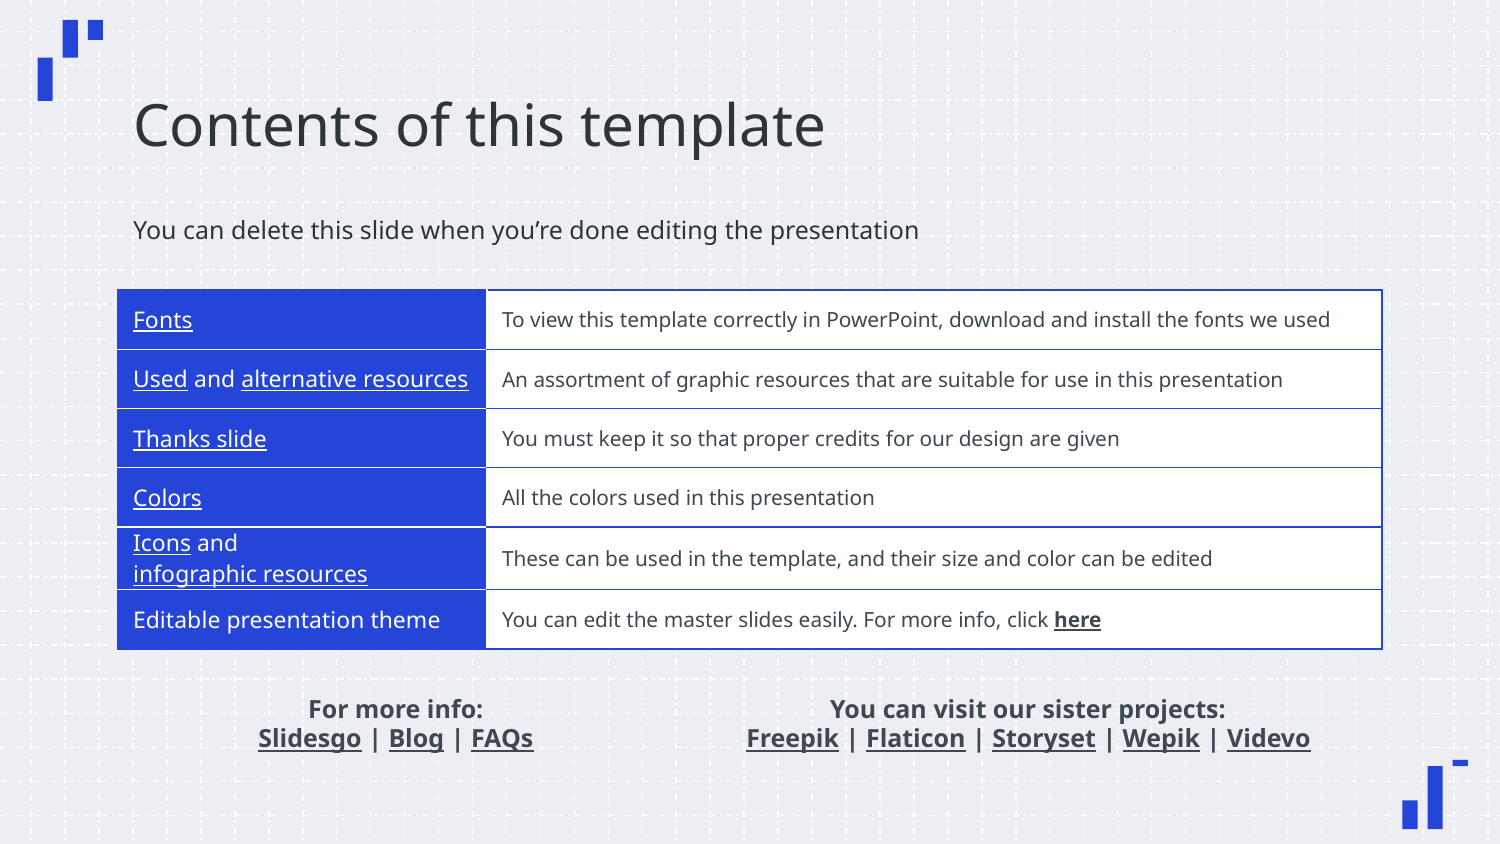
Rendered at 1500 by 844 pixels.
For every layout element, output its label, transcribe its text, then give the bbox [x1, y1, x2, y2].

table_cell You can edit the master slides easily. For more info, click here [488, 590, 1381, 648]
table_cell Icons and infographic resources [119, 528, 486, 589]
table_cell You must keep it so that proper credits for our design are given [488, 409, 1381, 467]
table_cell These can be used in the template, and their size and color can be edited [488, 528, 1381, 589]
text_box For more info: Slidesgo | Blog | FAQs [116, 678, 675, 754]
table_cell Editable presentation theme [119, 590, 486, 648]
table_cell Colors [119, 468, 486, 526]
text_box You can visit our sister projects: Freepik | Flaticon | Storyset | Wepik | Videvo [675, 678, 1382, 754]
title Contents of this template [118, 72, 1382, 167]
table_cell An assortment of graphic resources that are suitable for use in this presentation [488, 350, 1381, 408]
table_cell All the colors used in this presentation [488, 468, 1381, 526]
table_cell Used and alternative resources [119, 350, 486, 408]
table_cell Thanks slide [119, 409, 486, 467]
table_header To view this template correctly in PowerPoint, download and install the fonts we used [488, 291, 1381, 349]
table_header Fonts [119, 291, 486, 349]
list You can delete this slide when you’re done editing the presentation [118, 199, 1382, 255]
